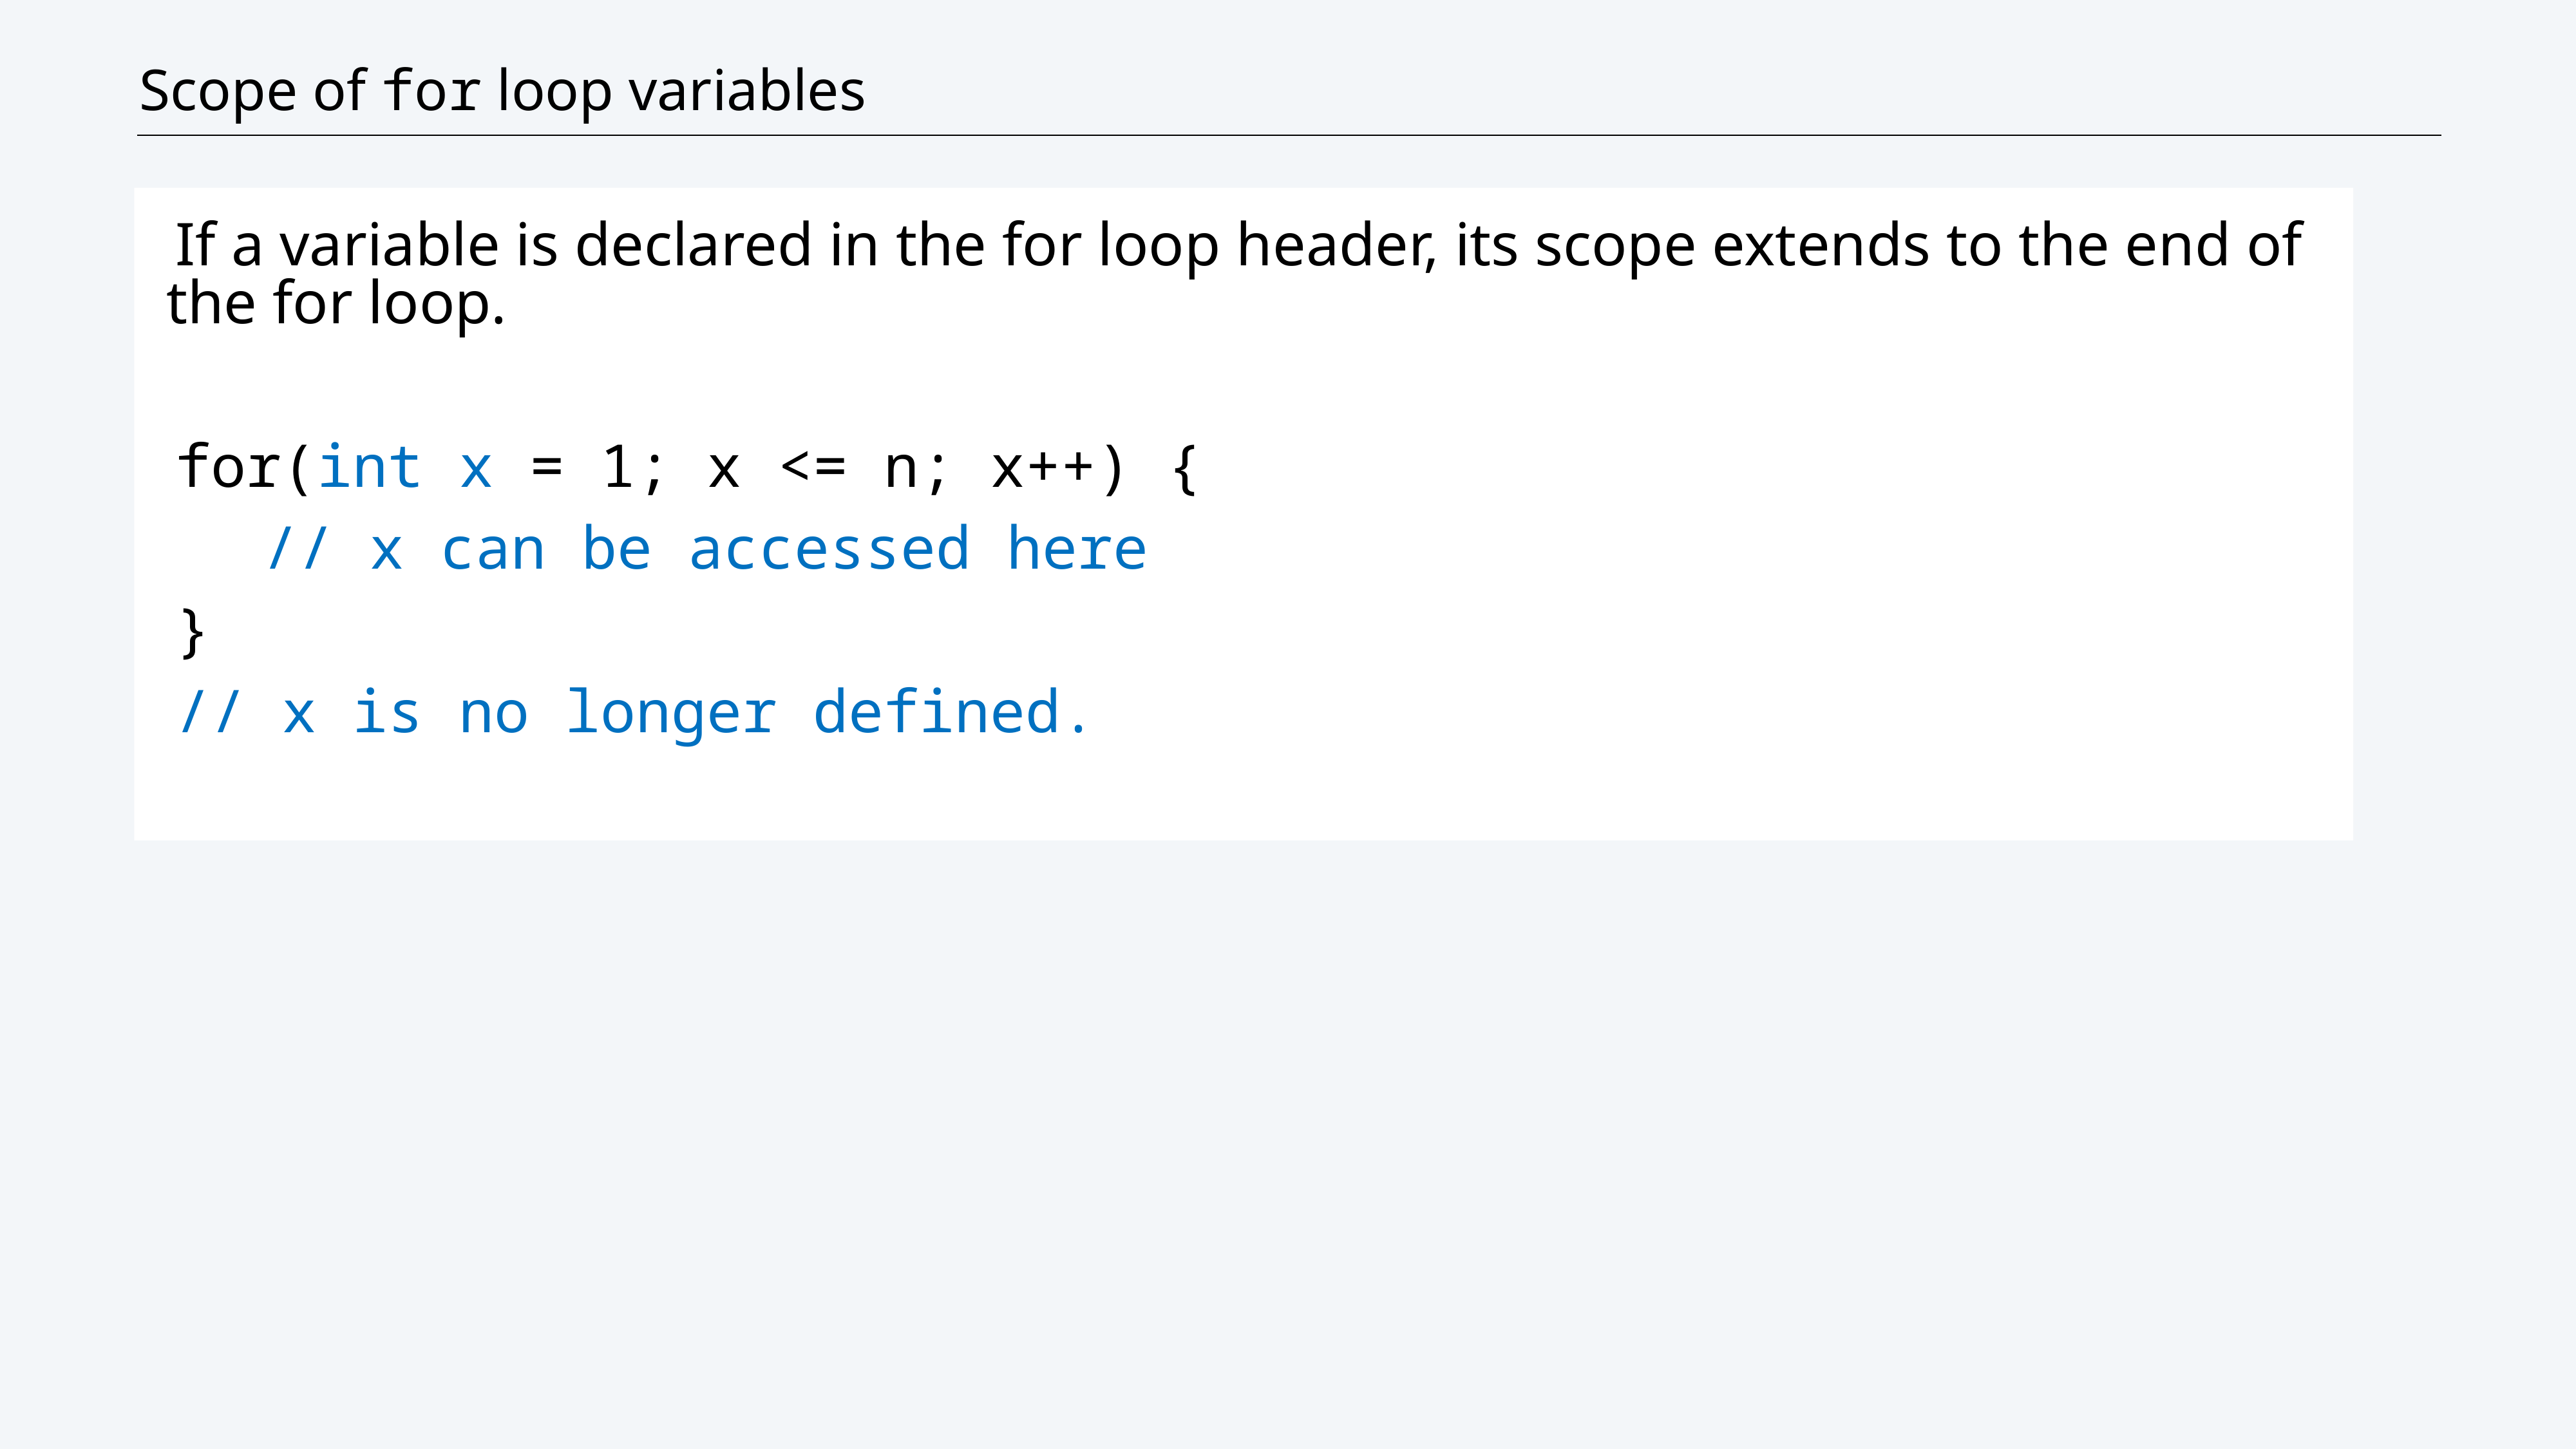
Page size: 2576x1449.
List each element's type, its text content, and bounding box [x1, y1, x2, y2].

title Scope of for loop variables [133, 39, 2320, 136]
list If a variable is declared in the for loop header, its scope extends to the end of the for loop. for(int x = 1; x <= n; x++) { // x can be accessed here } // x is no longer defined. [133, 187, 2354, 841]
